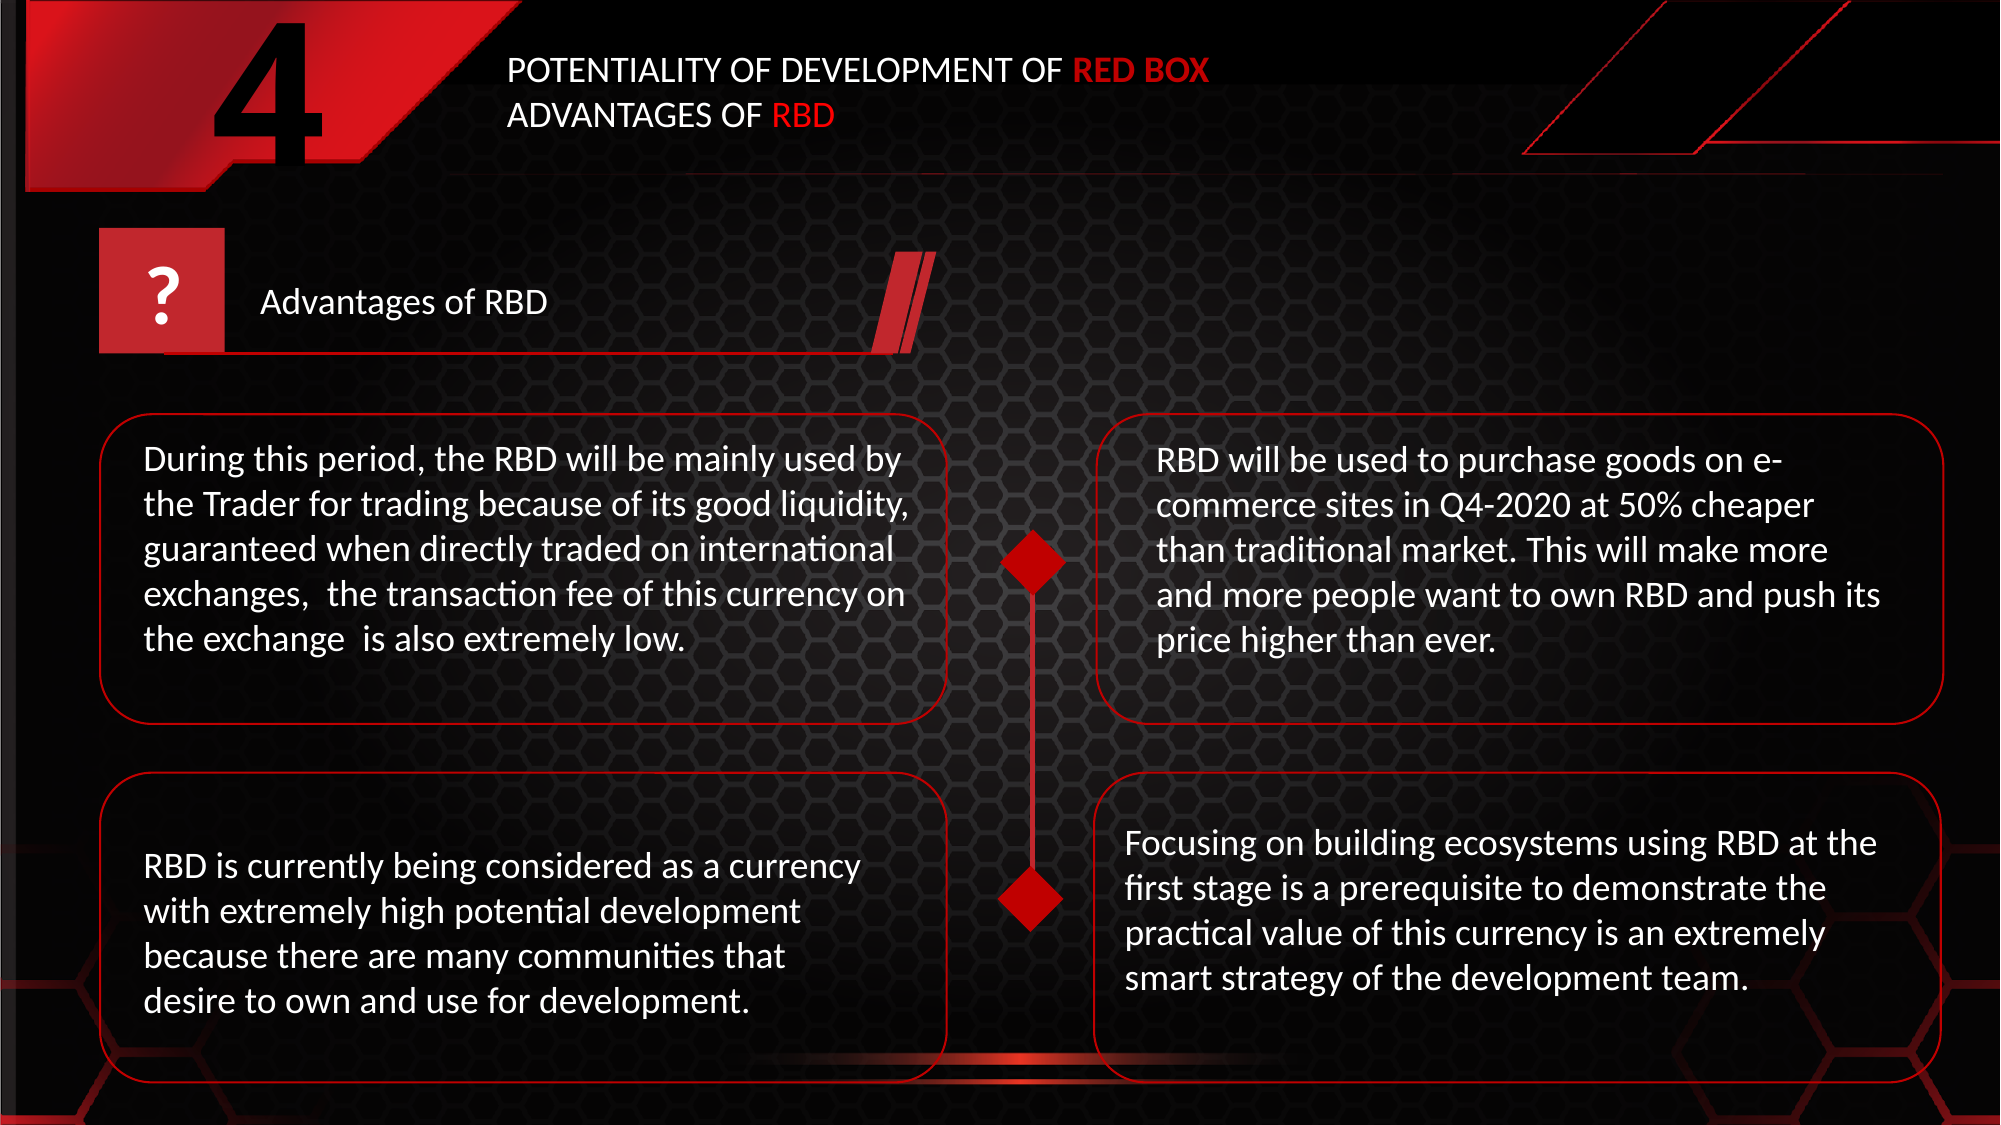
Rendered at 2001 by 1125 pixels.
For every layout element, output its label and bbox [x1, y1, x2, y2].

text_box [99, 227, 937, 354]
picture [0, 0, 2000, 1125]
